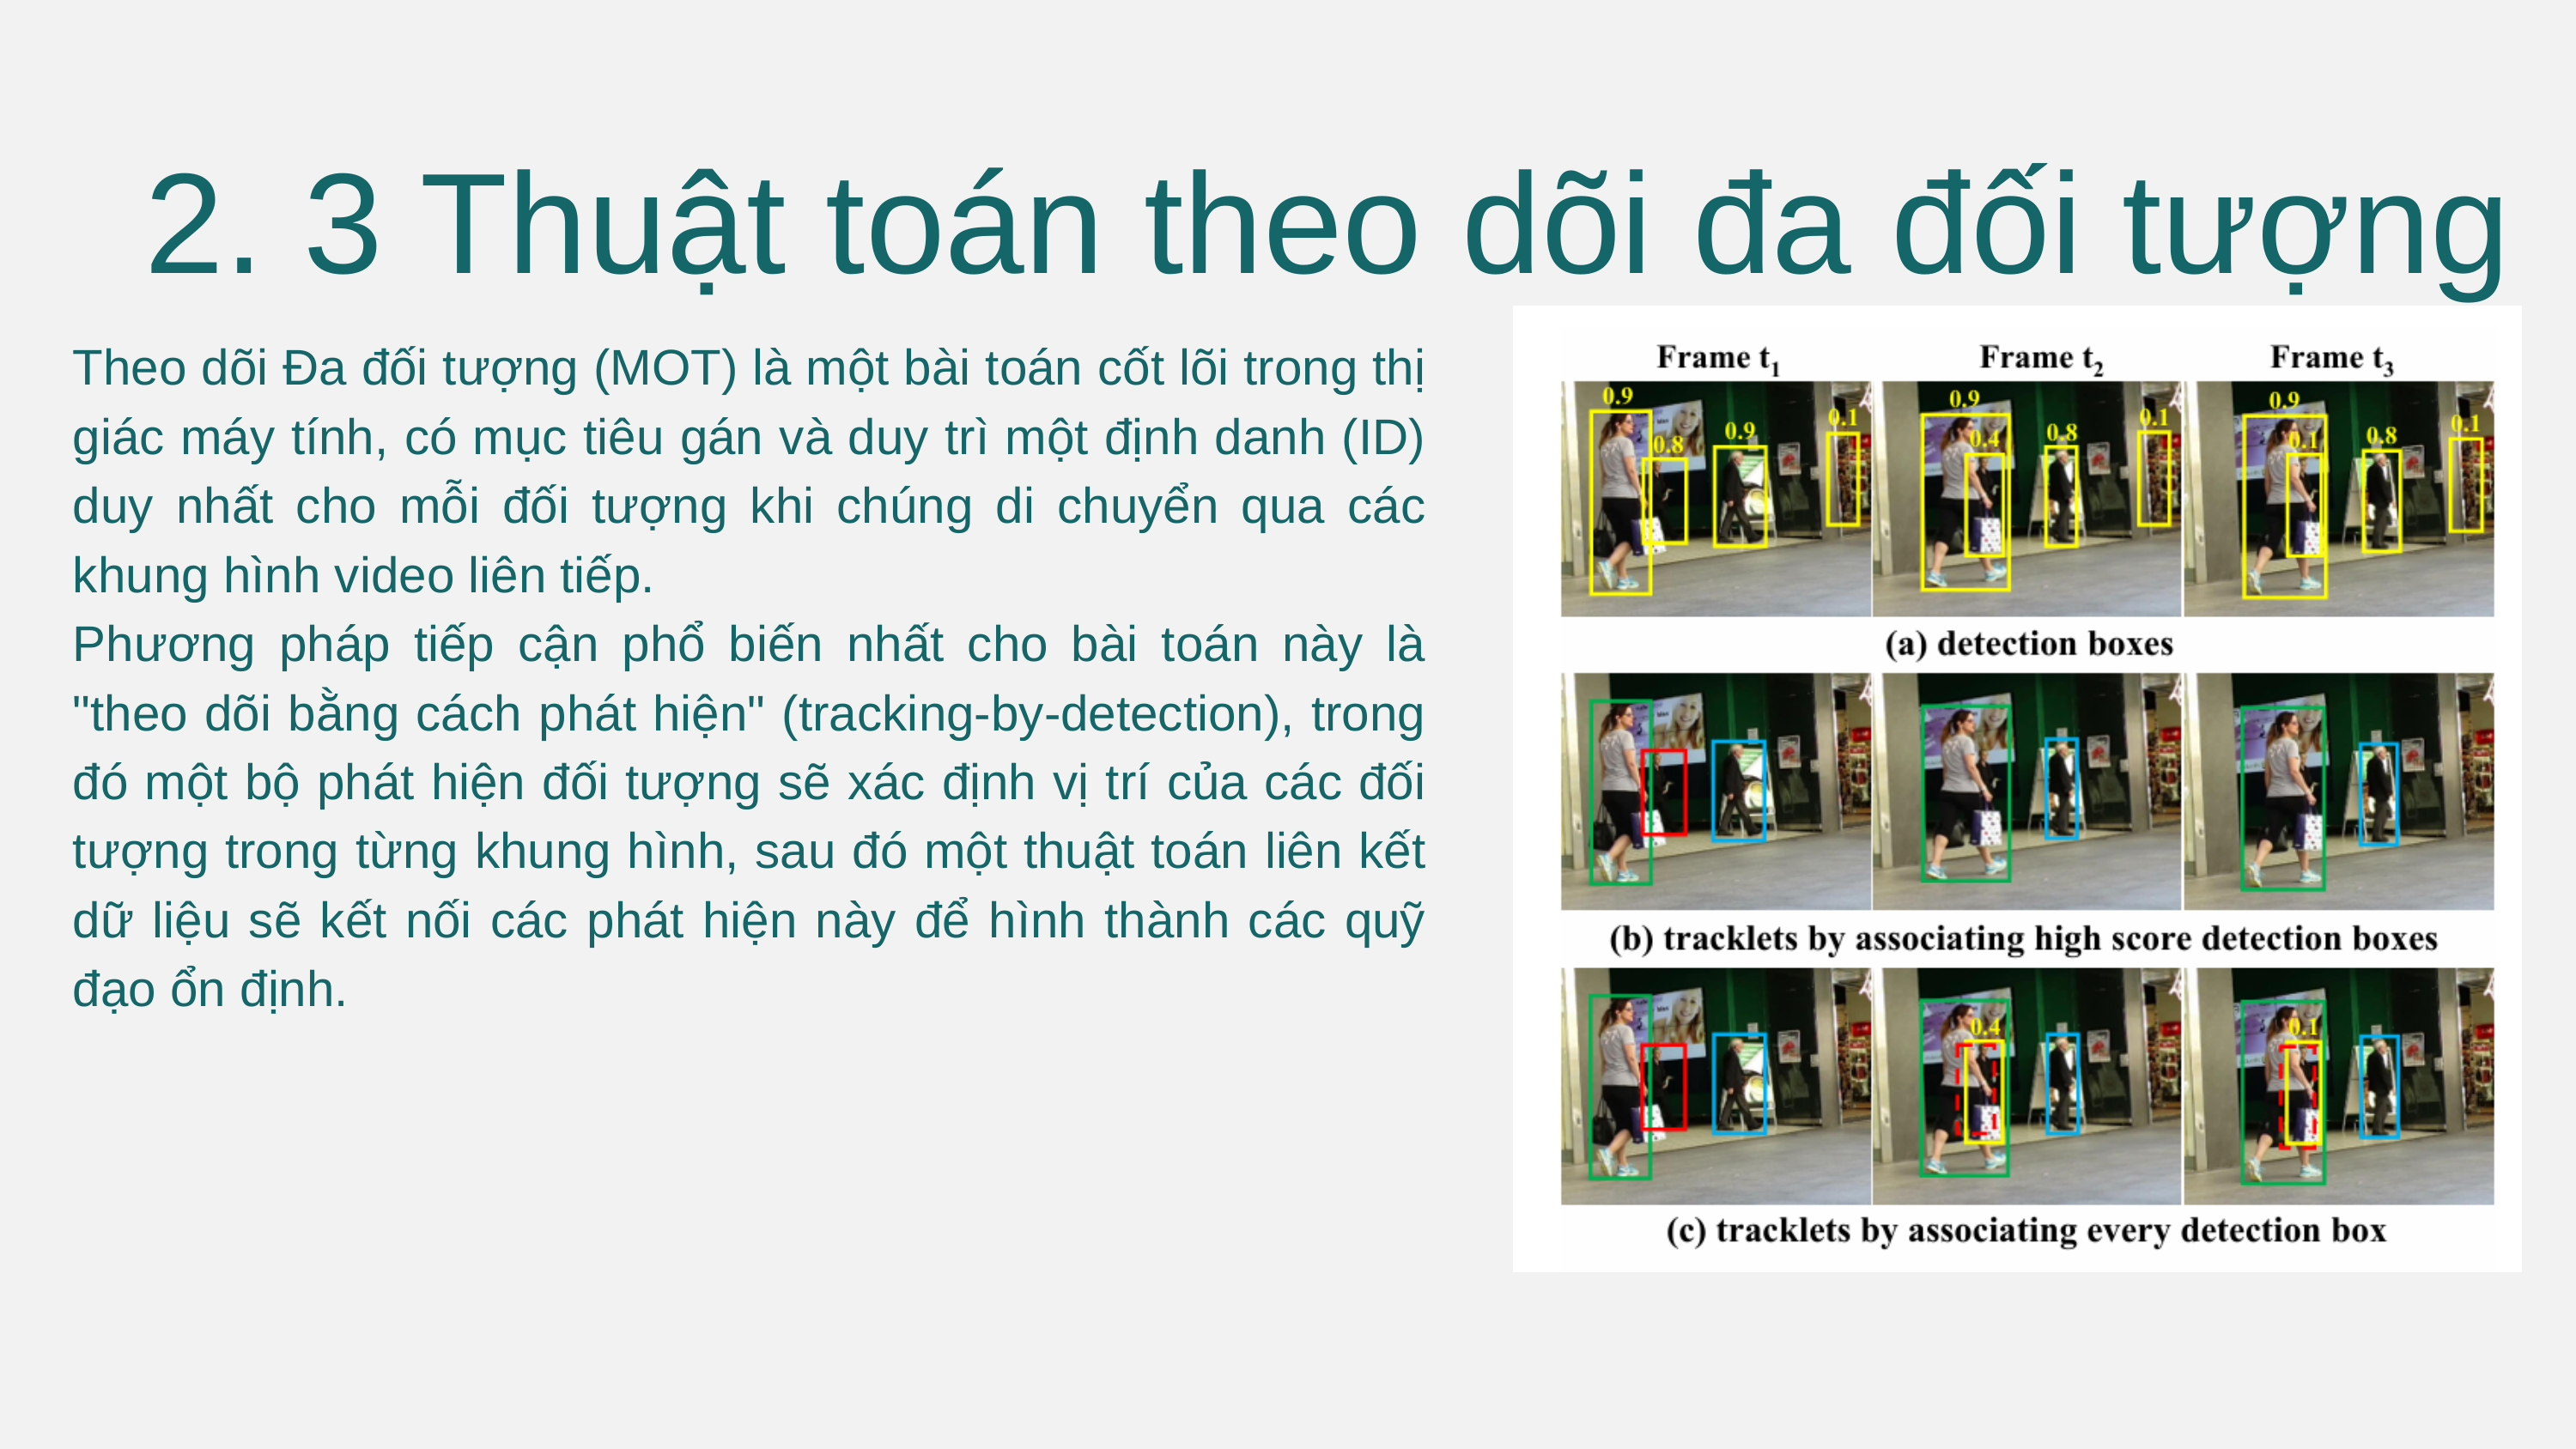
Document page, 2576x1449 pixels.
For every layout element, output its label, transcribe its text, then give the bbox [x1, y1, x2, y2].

text_box 2. 3 Thuật toán theo dõi đa đối tượng [144, 141, 2522, 306]
picture [1513, 305, 2523, 1272]
text_box Theo dõi Đa đối tượng (MOT) là một bài toán cốt lõi trong thị giác máy tính, có mục tiêu gán và duy trì một định danh (ID) duy nhất cho mỗi đối tượng khi chúng di chuyển qua các khung hình video liên tiếp. Phương pháp tiếp cận phổ biến nhất cho bài toán này là "theo dõi bằng cách phát hiện" (tracking-by-detection), trong đó một bộ phát hiện đối tượng sẽ xác định vị trí của các đối tượng trong từng khung hình, sau đó một thuật toán liên kết dữ liệu sẽ kết nối các phát hiện này để hình thành các quỹ đạo ổn định. [72, 326, 1428, 1017]
